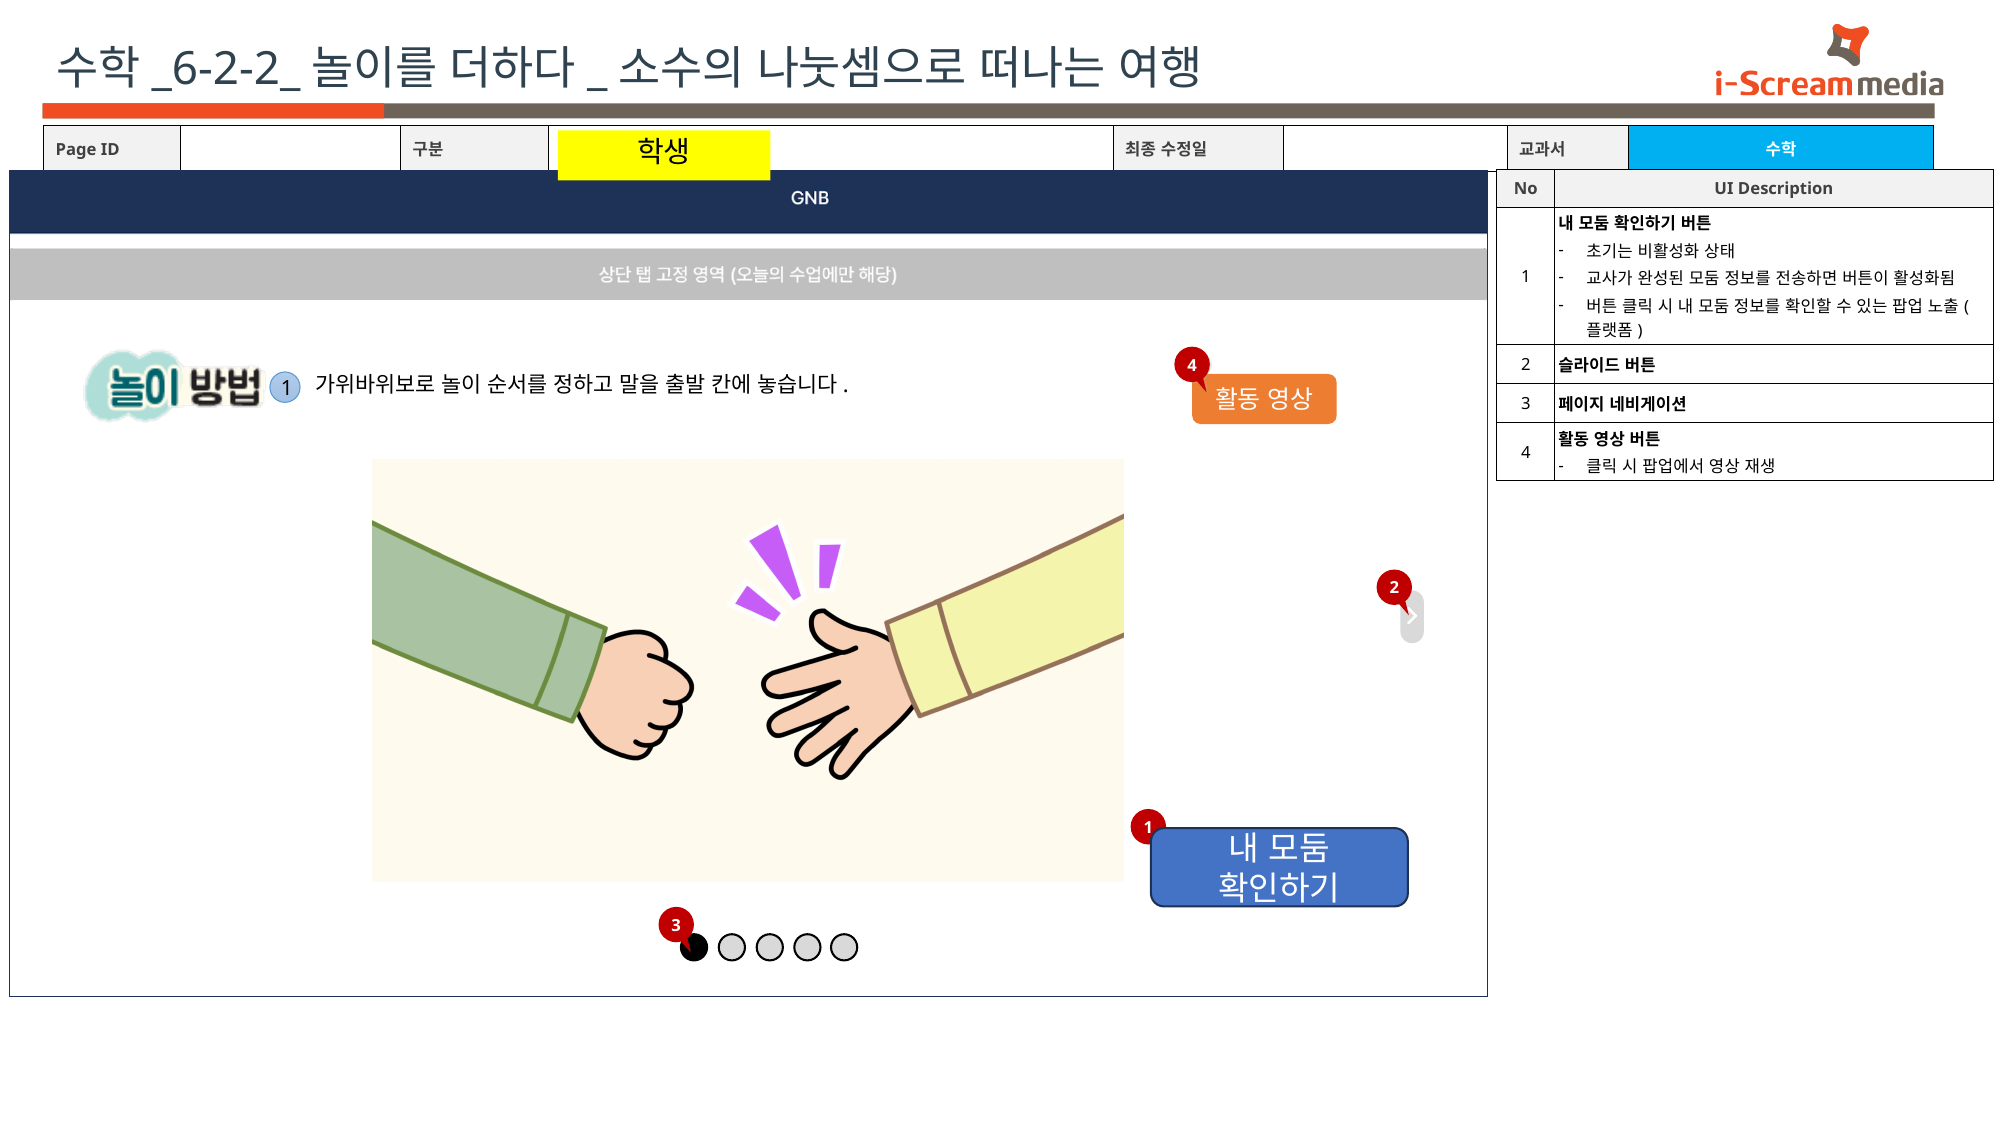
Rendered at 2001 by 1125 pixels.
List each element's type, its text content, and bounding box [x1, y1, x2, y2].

picture [10, 171, 1487, 996]
table_cell 1 [1497, 208, 1554, 344]
text_box 학생 [557, 130, 771, 181]
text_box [680, 934, 858, 961]
title 수학_6-2-2_놀이를 더하다_소수의 나눗셈으로 떠나는 여행 [41, 44, 1683, 95]
table_cell 페이지 네비게이션 [1555, 384, 1993, 422]
table_cell 슬라이드 버튼 [1555, 345, 1993, 383]
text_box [269, 356, 1463, 403]
text_box 내 모둠 확인하기 [1149, 827, 1409, 908]
table_cell 4 [1497, 423, 1554, 480]
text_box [1400, 590, 1424, 644]
table_cell 3 [1497, 384, 1554, 422]
text_box 4 [1175, 345, 1209, 356]
table_cell 2 [1497, 345, 1554, 383]
table_header No [1497, 170, 1554, 207]
picture [1715, 23, 1944, 96]
text_box 3 [657, 905, 695, 944]
table_cell 내 모둠 확인하기 버튼 초기는 비활성화 상태 교사가 완성된 모둠 정보를 전송하면 버튼이 활성화됨 버튼 클릭 시 내 모둠 정보를 확인할 수 있는 팝업 노출(플랫폼) [1555, 208, 1993, 344]
table_cell 활동 영상 버튼 클릭 시 팝업에서 영상 재생 [1555, 423, 1993, 480]
table_header UI Description [1555, 170, 1993, 207]
text_box 1 [1129, 807, 1168, 846]
text_box 활동 영상 [1191, 403, 1338, 426]
text_box 2 [1375, 568, 1414, 607]
